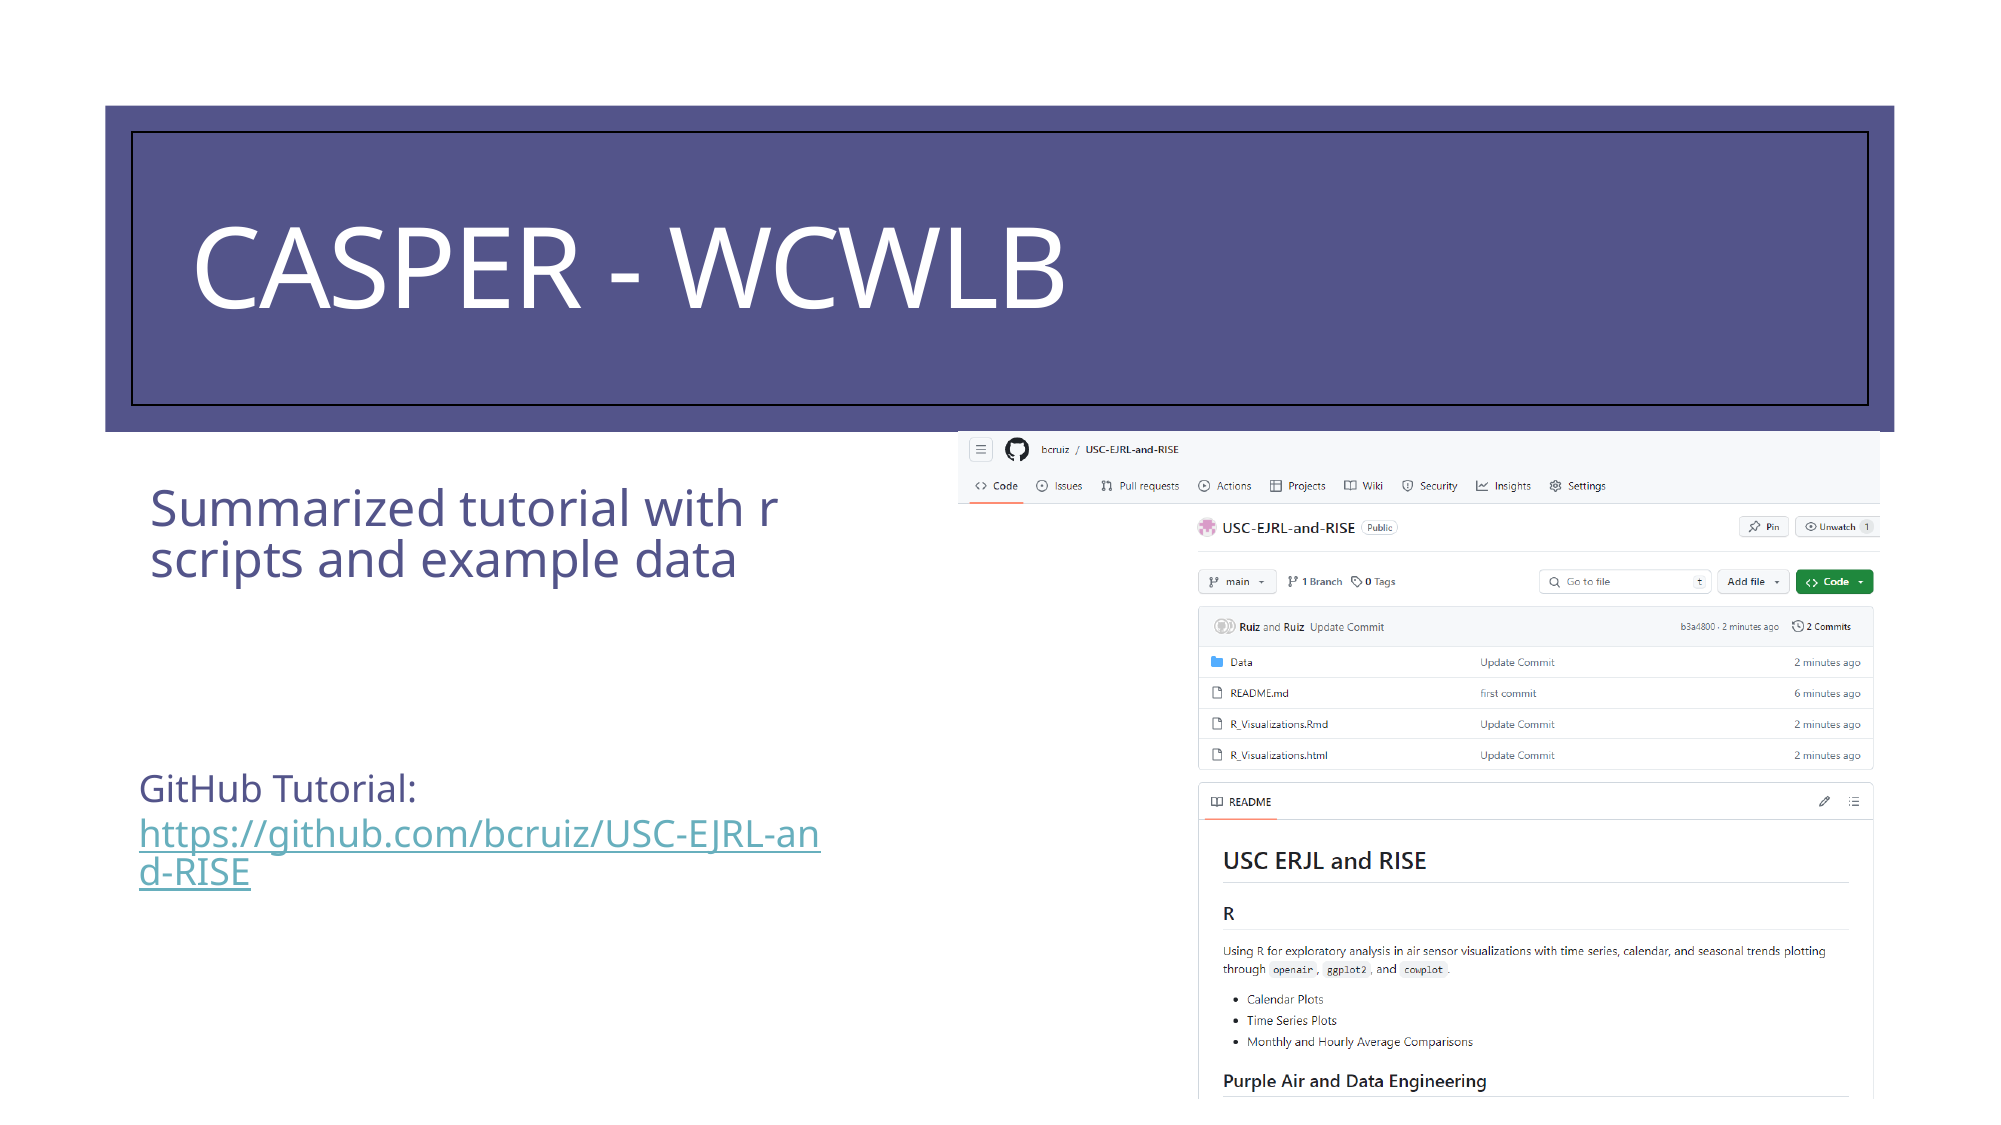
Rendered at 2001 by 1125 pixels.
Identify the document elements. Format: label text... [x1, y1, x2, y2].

picture [958, 431, 1880, 1099]
text_box GitHub Tutorial: https://github.com/bcruiz/USC-EJRL-and-RISE [123, 757, 850, 869]
text_box [104, 104, 1895, 433]
title CASPER - WCWLB [175, 173, 1823, 376]
text_box [131, 131, 1869, 406]
list Summarized tutorial with r scripts and example data [120, 477, 904, 1053]
